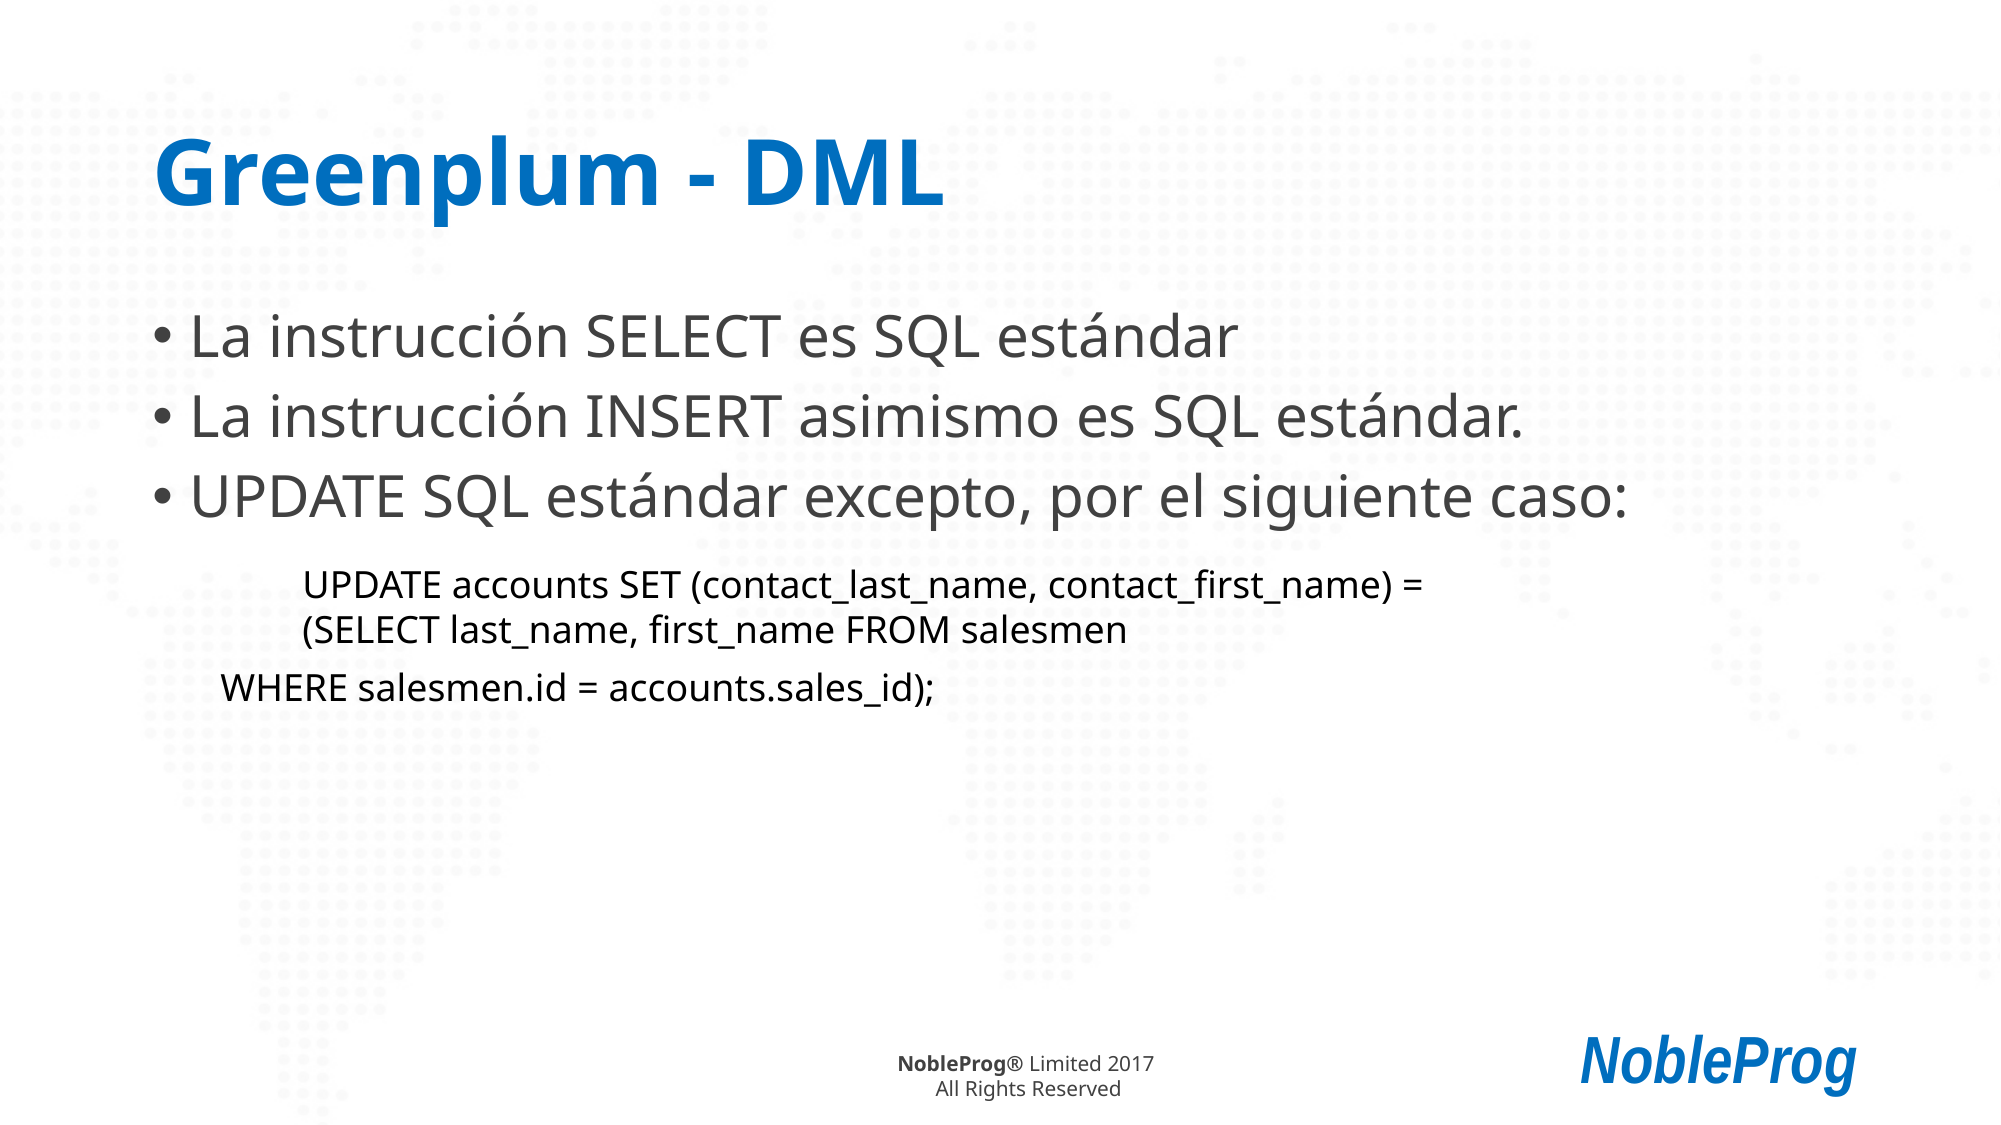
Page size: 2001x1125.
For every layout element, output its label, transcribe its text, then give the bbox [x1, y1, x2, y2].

title Greenplum - DML [137, 59, 1863, 278]
list La instrucción SELECT es SQL estándar La instrucción INSERT asimismo es SQL estándar. UPDATE SQL estándar excepto, por el siguiente caso: UPDATE accounts SET (contact_last_name, contact_first_name) = (SELECT last_name, first_name FROM salesmen WHERE salesmen.id = accounts.sales_id); [137, 299, 1863, 1014]
